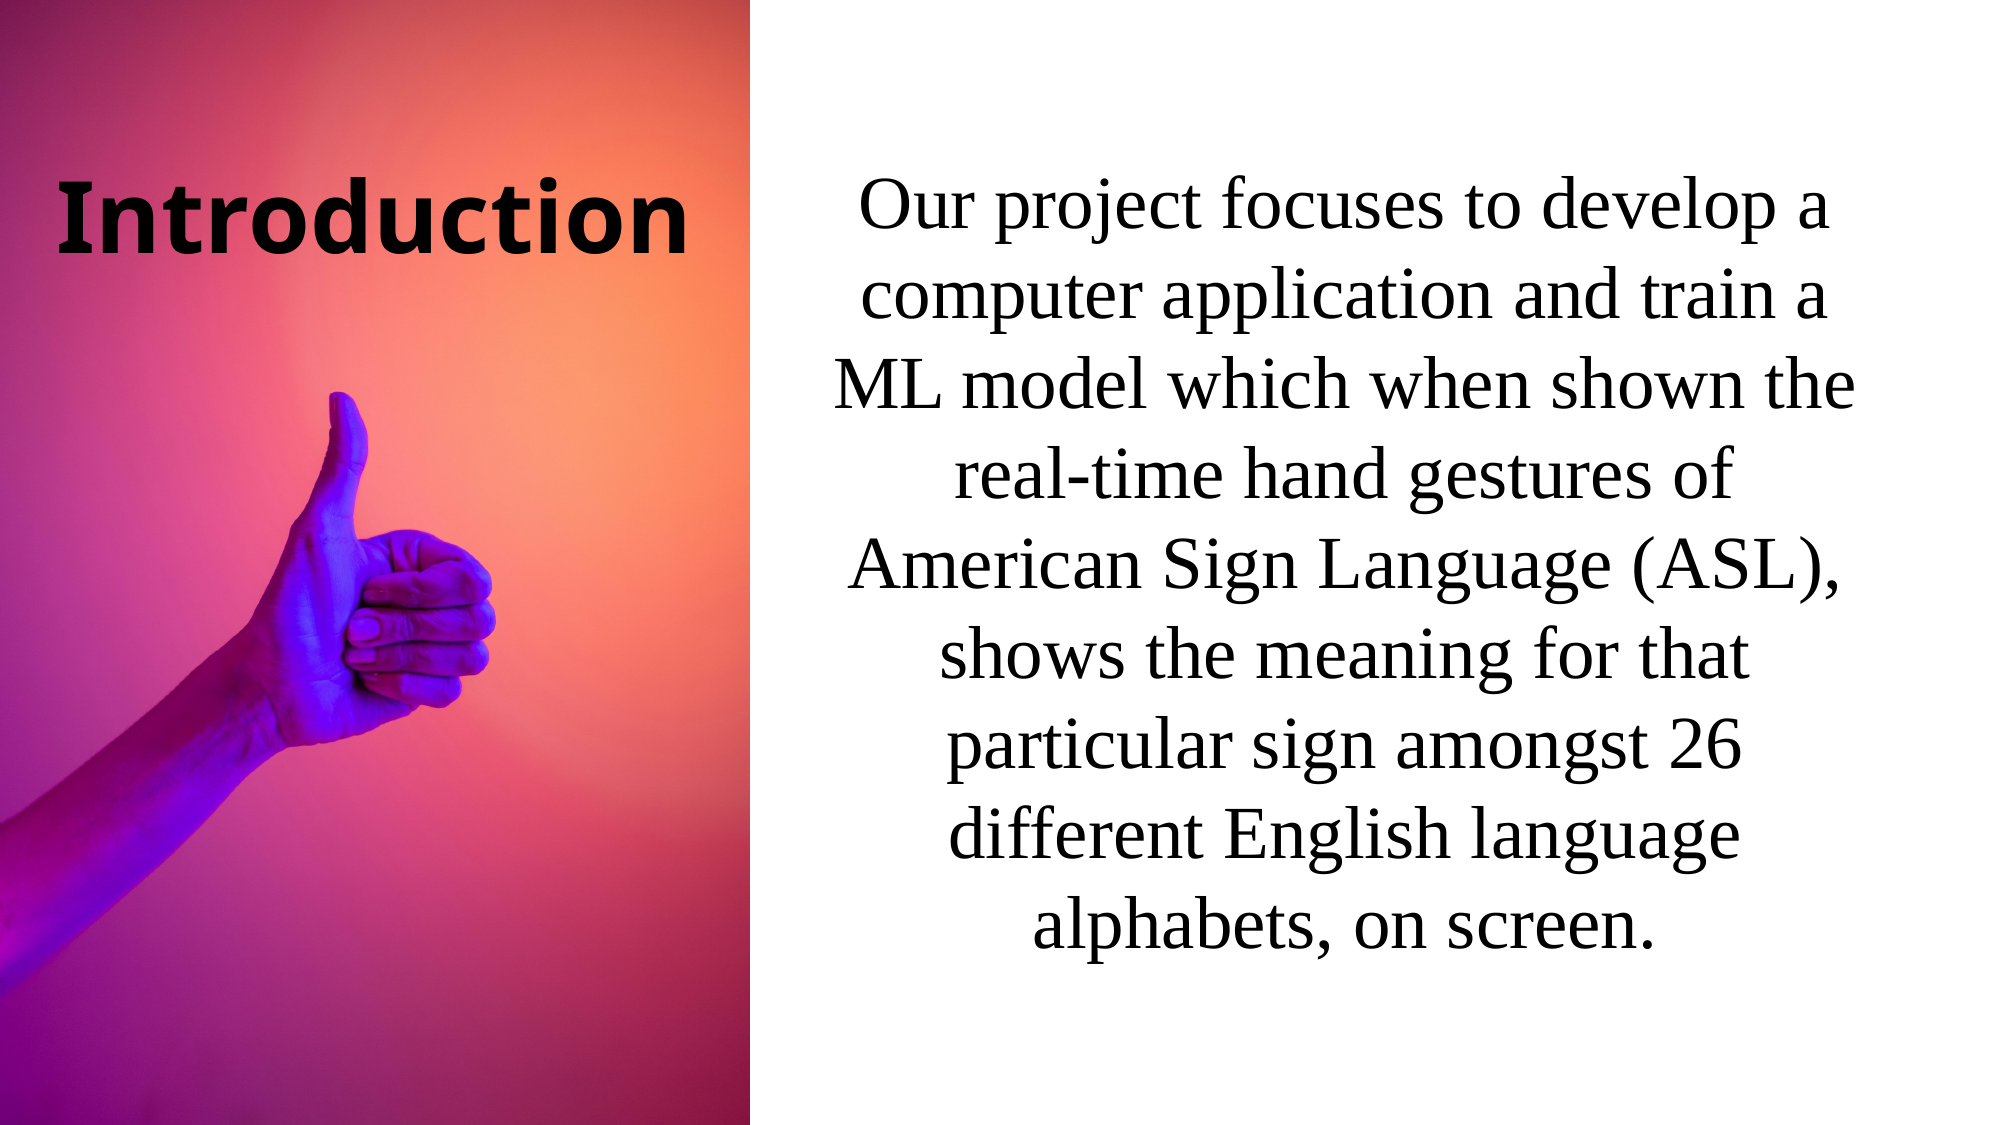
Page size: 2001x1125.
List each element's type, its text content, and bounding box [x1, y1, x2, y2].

picture [0, 0, 750, 1125]
text_box Our project focuses to develop a computer application and train a ML model which when shown the real-time hand gestures of American Sign Language (ASL), shows the meaning for that particular sign amongst 26 different English language alphabets, on screen. [795, 145, 1895, 971]
